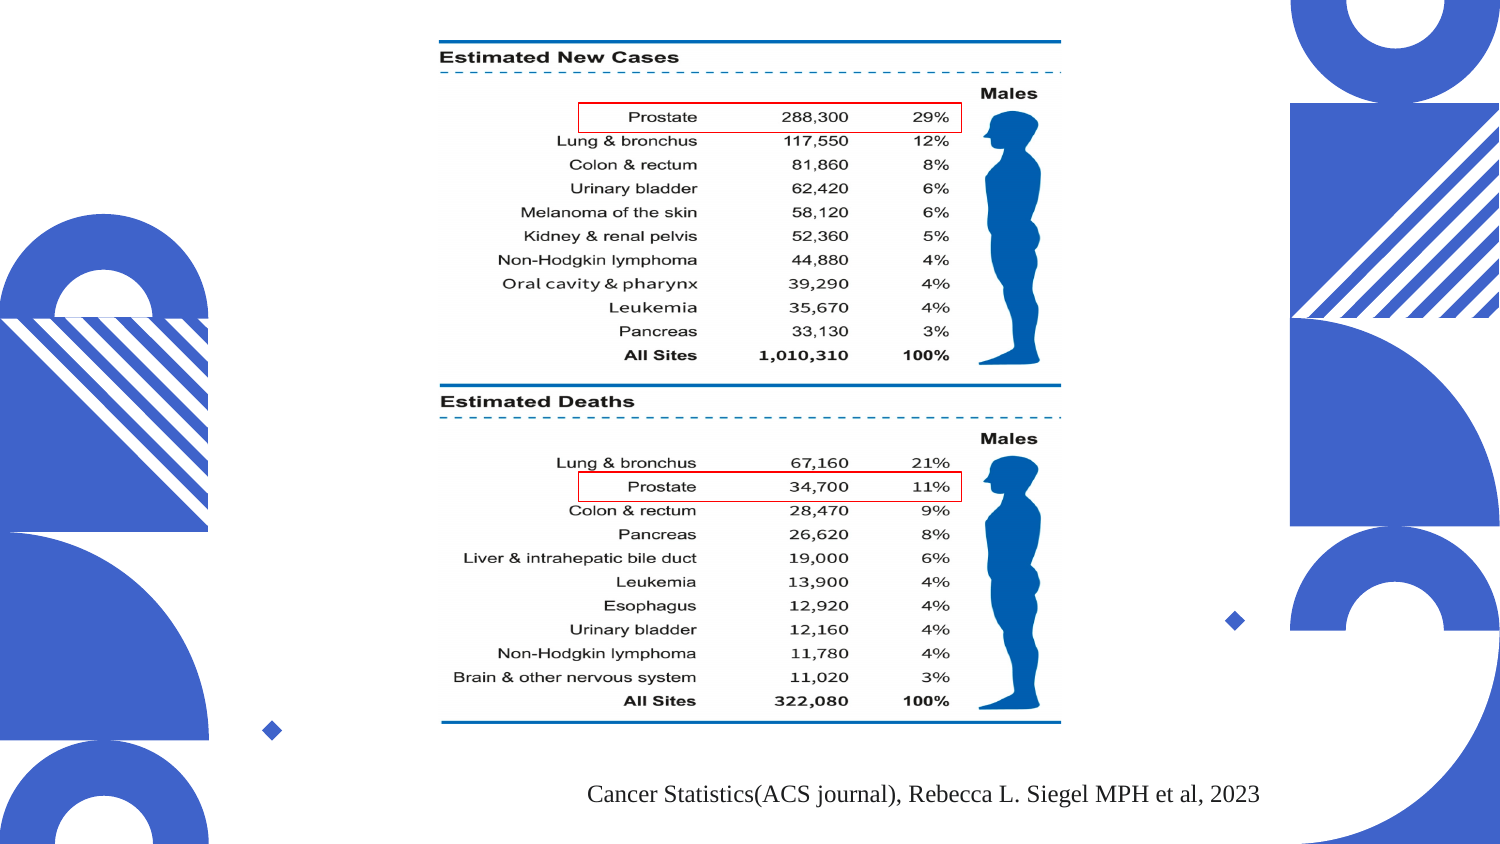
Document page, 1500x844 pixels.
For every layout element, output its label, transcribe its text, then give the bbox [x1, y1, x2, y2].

picture [438, 40, 1062, 724]
text_box Cancer Statistics(ACS journal), Rebecca L. Siegel MPH et al, 2023 [572, 764, 1359, 823]
